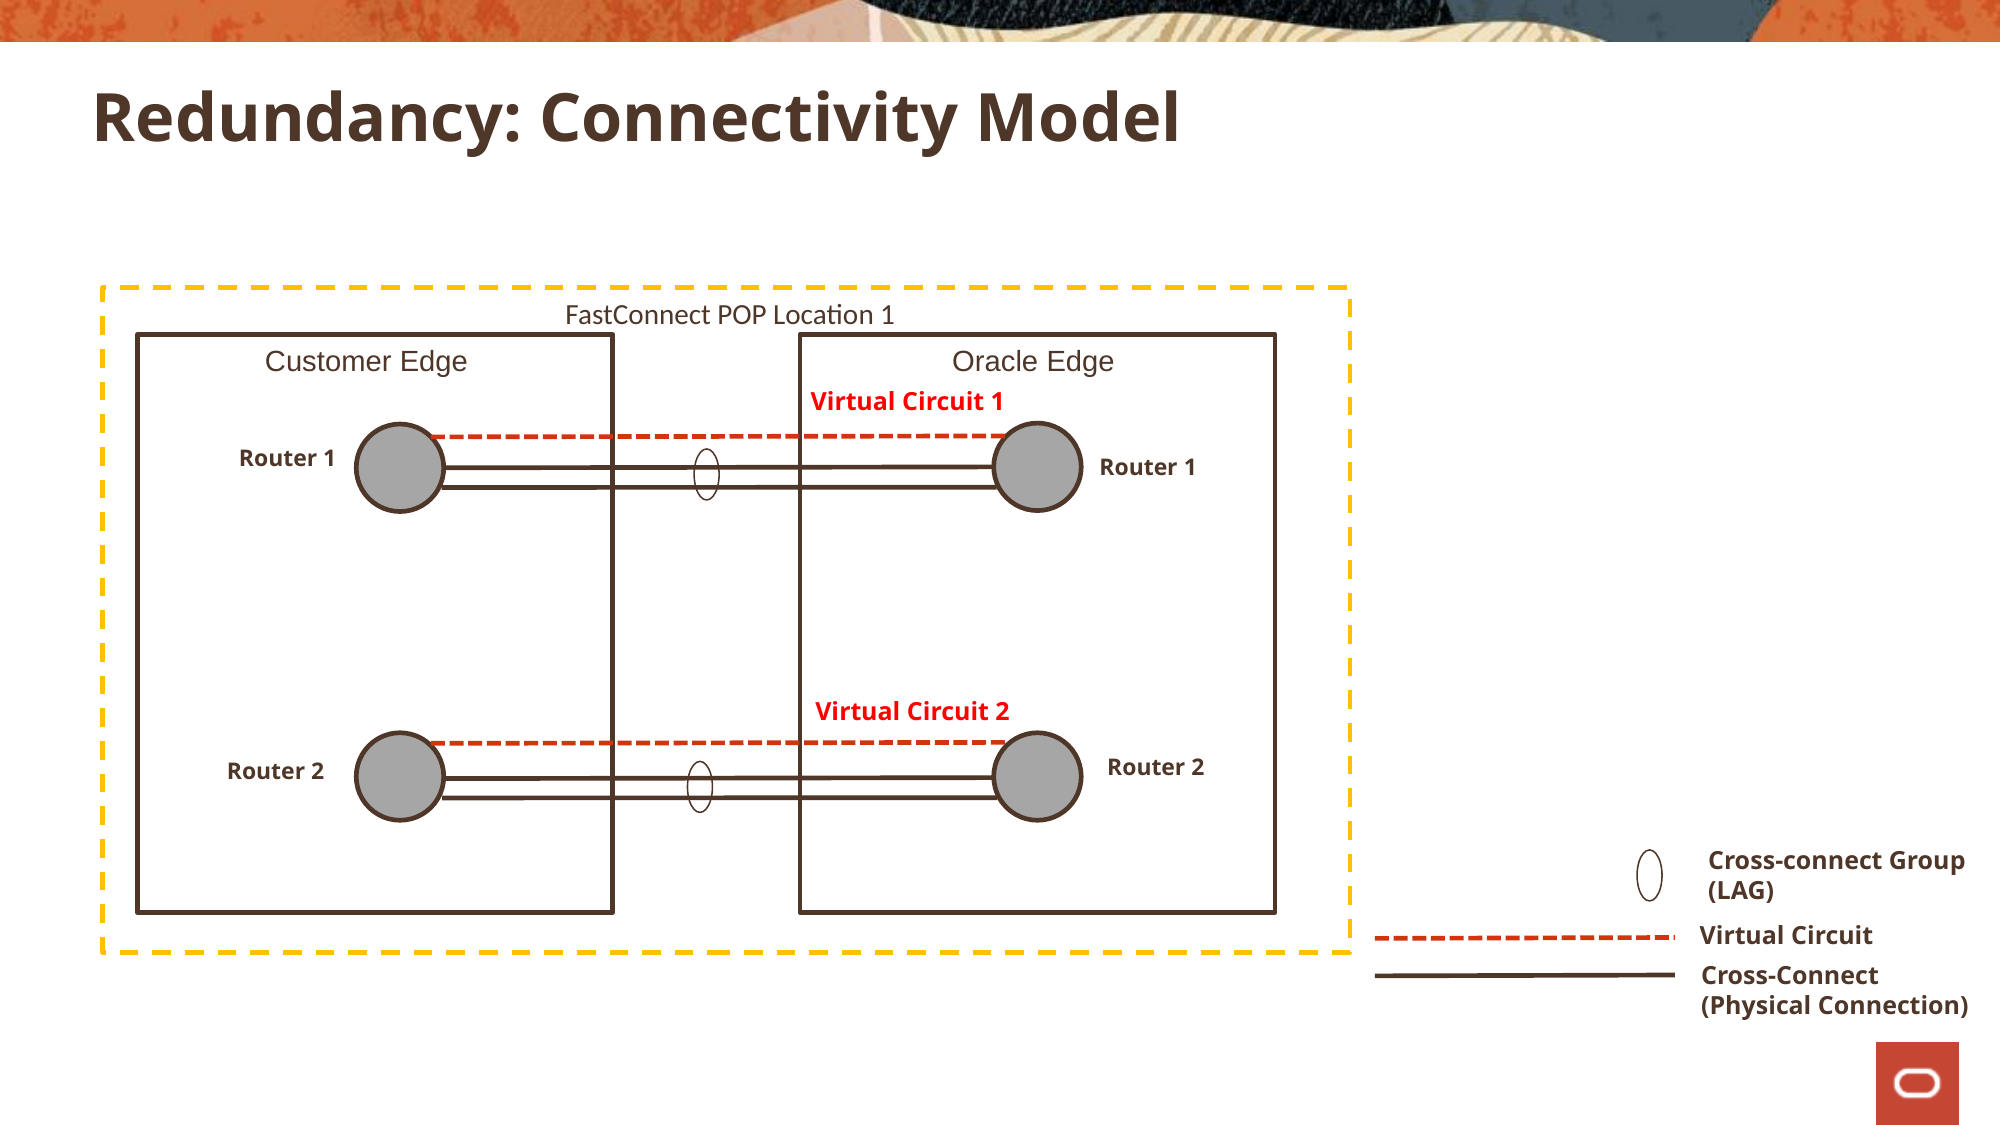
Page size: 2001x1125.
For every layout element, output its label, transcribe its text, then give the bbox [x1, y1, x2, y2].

text_box [688, 761, 712, 777]
title Redundancy: Connectivity Model [91, 50, 1817, 269]
picture [1876, 1042, 1959, 1125]
text_box [694, 448, 719, 466]
text_box Virtual Circuit 1 [795, 377, 1021, 423]
text_box [687, 779, 713, 797]
text_box Virtual Circuit [1684, 912, 1889, 958]
text_box FastConnect POP Location 1 [102, 287, 1350, 953]
text_box [696, 488, 718, 500]
text_box Cross-Connect (Physical Connection) [1686, 952, 1985, 1027]
text_box [1637, 849, 1663, 901]
text_box Cross-connect Group (LAG) [1693, 837, 1988, 913]
text_box [688, 798, 712, 813]
picture [0, 0, 2000, 42]
text_box Virtual Circuit 2 [800, 687, 1025, 733]
text_box [694, 468, 720, 487]
